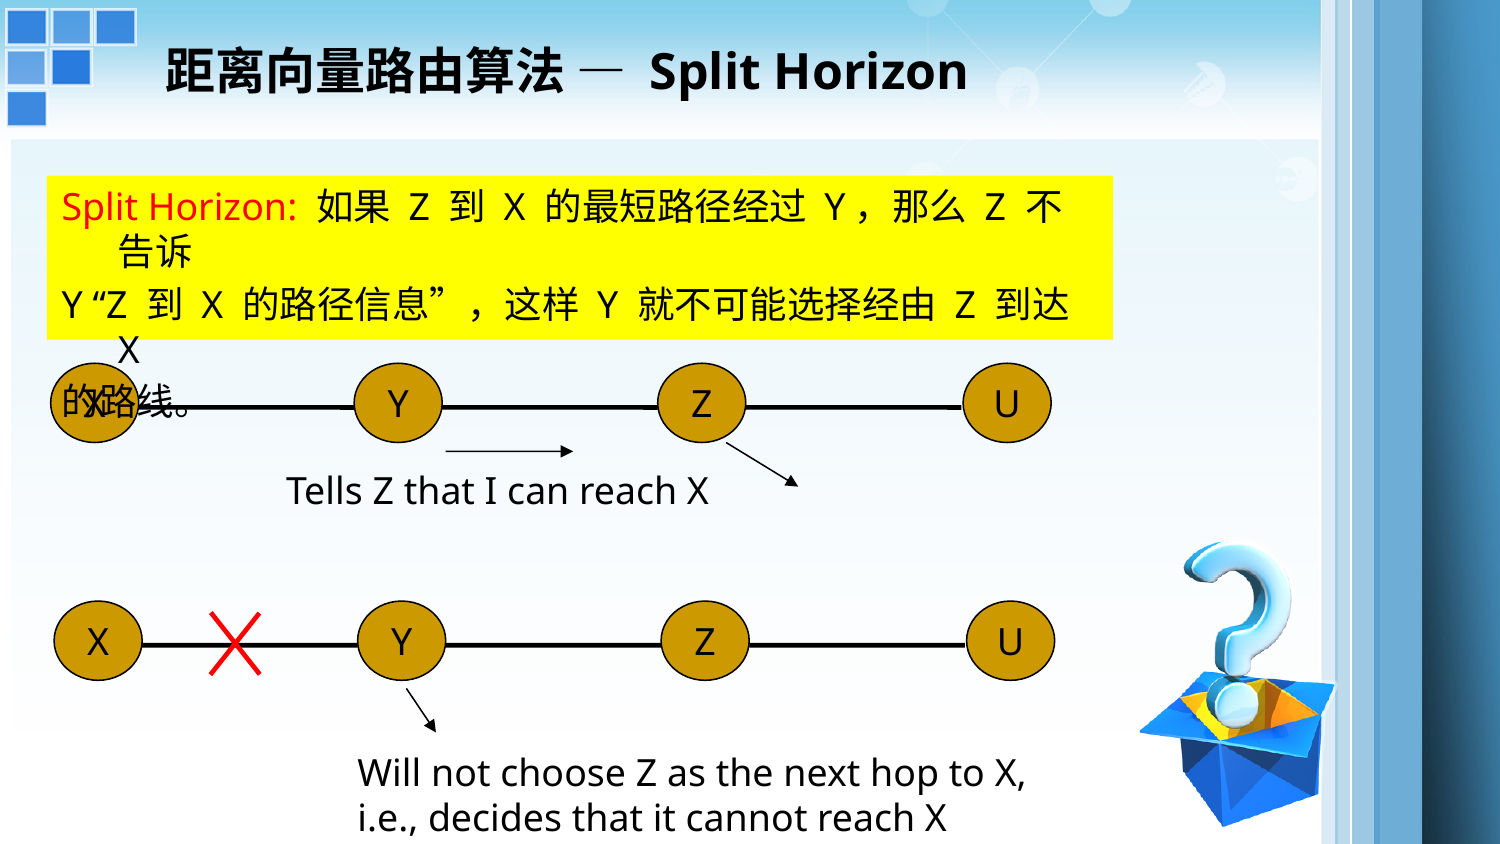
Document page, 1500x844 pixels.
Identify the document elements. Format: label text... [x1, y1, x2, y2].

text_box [50, 363, 1055, 821]
text_box 距离向量路由算法 — Split Horizon [150, 31, 1102, 107]
text_box Split Horizon: 如果 Z 到 X 的最短路径经过 Y，那么 Z 不告诉 Y “Z 到 X 的路径信息”，这样 Y 就不可能选择经由 Z 到达 X 的路线。 [46, 175, 1114, 340]
picture [0, 0, 1500, 844]
